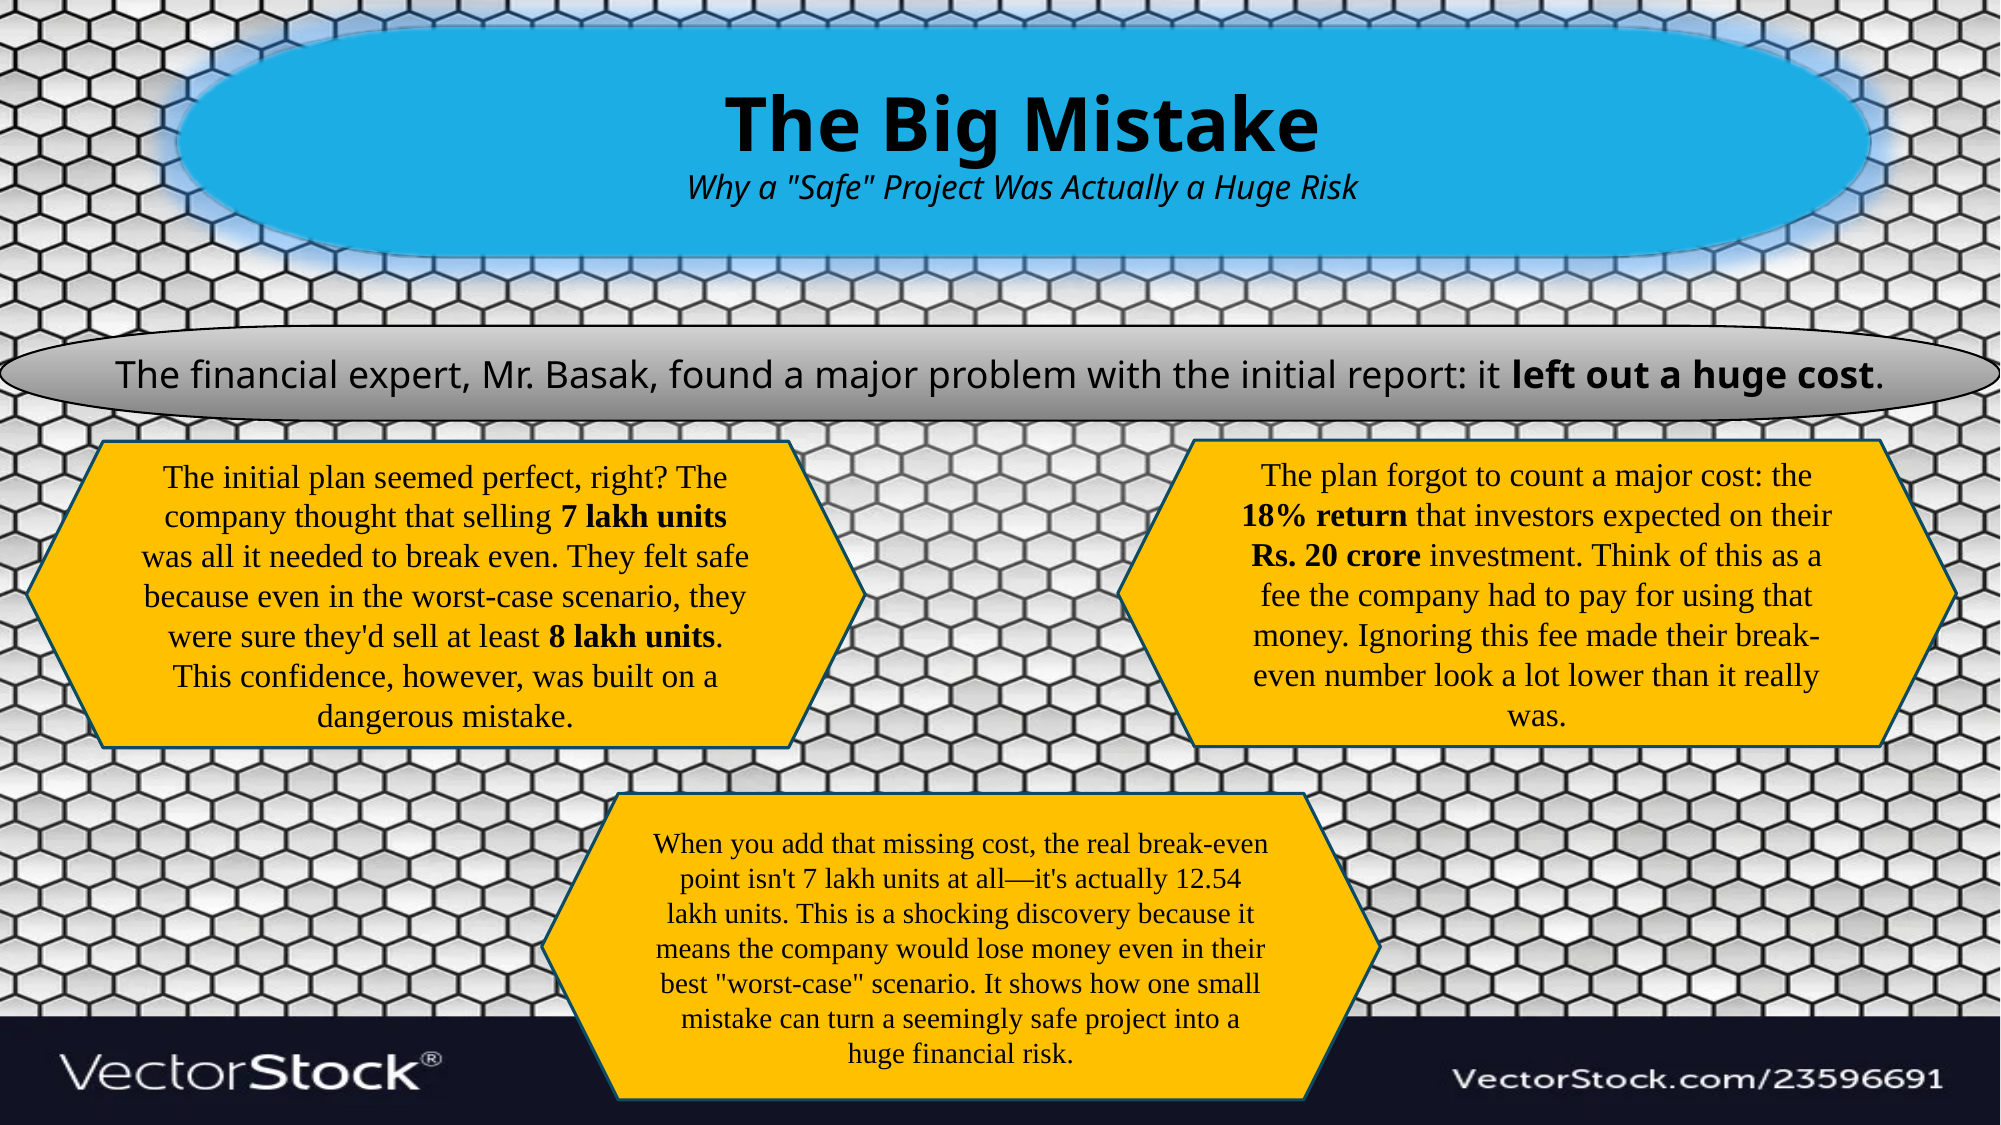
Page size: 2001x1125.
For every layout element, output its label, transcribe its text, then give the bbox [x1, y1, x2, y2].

text_box The financial expert, Mr. Basak, found a major problem with the initial report: it left out a huge cost. [0, 324, 2000, 422]
text_box The initial plan seemed perfect, right? The company thought that selling 7 lakh units was all it needed to break even. They felt safe because even in the worst-case scenario, they were sure they'd sell at least 8 lakh units. This confidence, however, was built on a dangerous mistake. [25, 439, 867, 750]
text_box The Big Mistake Why a "Safe" Project Was Actually a Huge Risk [181, 31, 1867, 253]
picture [0, 0, 2001, 1125]
text_box The plan forgot to count a major cost: the 18% return that investors expected on their Rs. 20 crore investment. Think of this as a fee the company had to pay for using that money. Ignoring this fee made their break-even number look a lot lower than it really was. [1116, 438, 1958, 749]
text_box When you add that missing cost, the real break-even point isn't 7 lakh units at all—it's actually 12.54 lakh units. This is a shocking discovery because it means the company would lose money even in their best "worst-case" scenario. It shows how one small mistake can turn a seemingly safe project into a huge financial risk. [540, 791, 1382, 1102]
